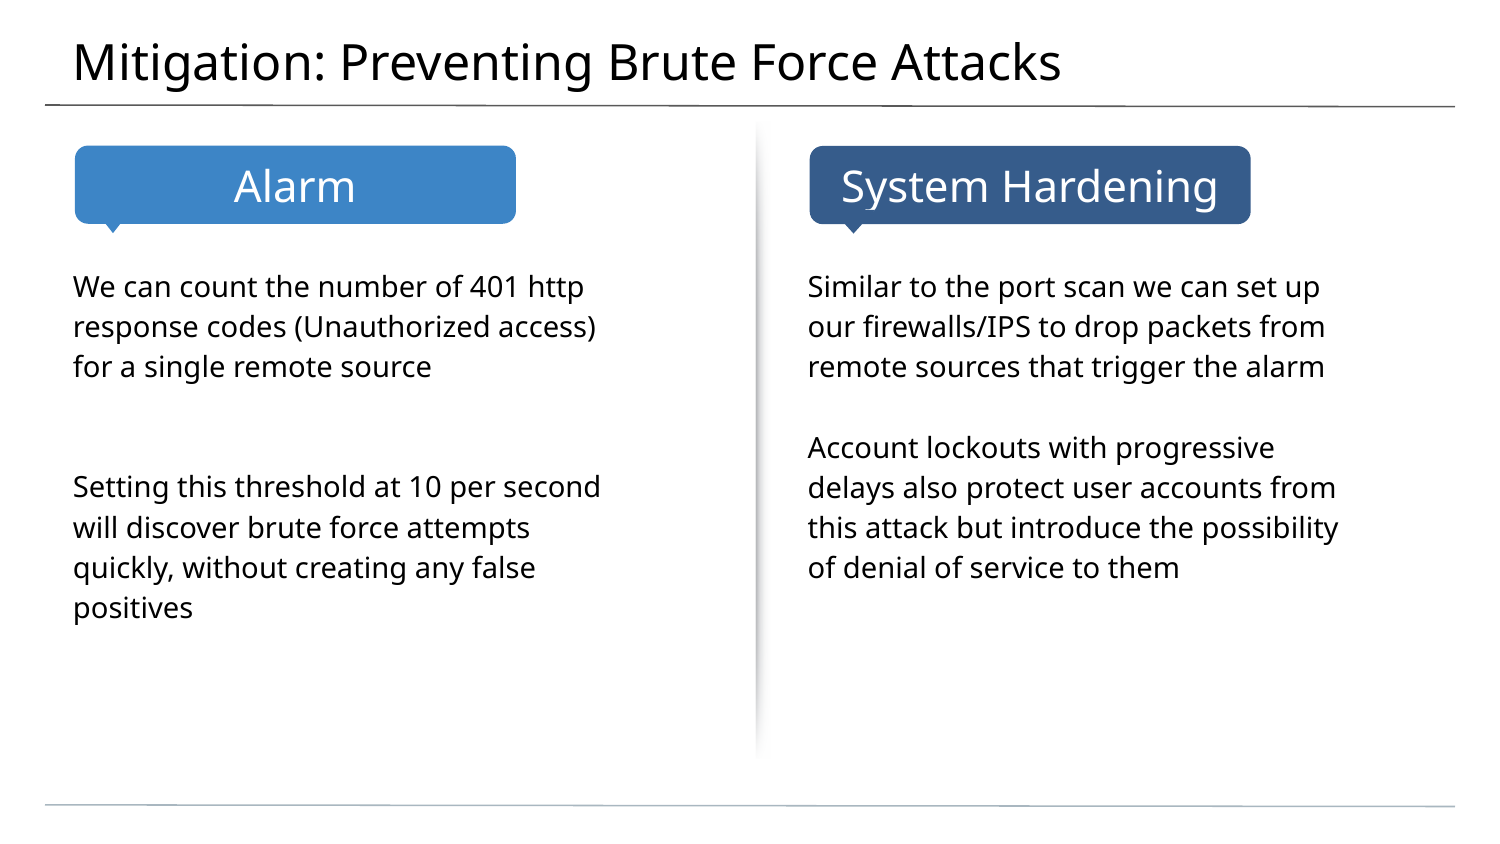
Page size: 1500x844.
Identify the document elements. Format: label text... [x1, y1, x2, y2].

subtitle Similar to the port scan we can set up our firewalls/IPS to drop packets from remote sources that trigger the alarm Account lockouts with progressive delays also protect user accounts from this attack but introduce the possibility of denial of service to them [732, 263, 1438, 805]
subtitle We can count the number of 401 http response codes (Unauthorized access) for a single remote source Setting this threshold at 10 per second will discover brute force attempts quickly, without creating any false positives [0, 262, 704, 805]
picture [703, 107, 839, 782]
title Mitigation: Preventing Brute Force Attacks [0, 0, 1500, 88]
